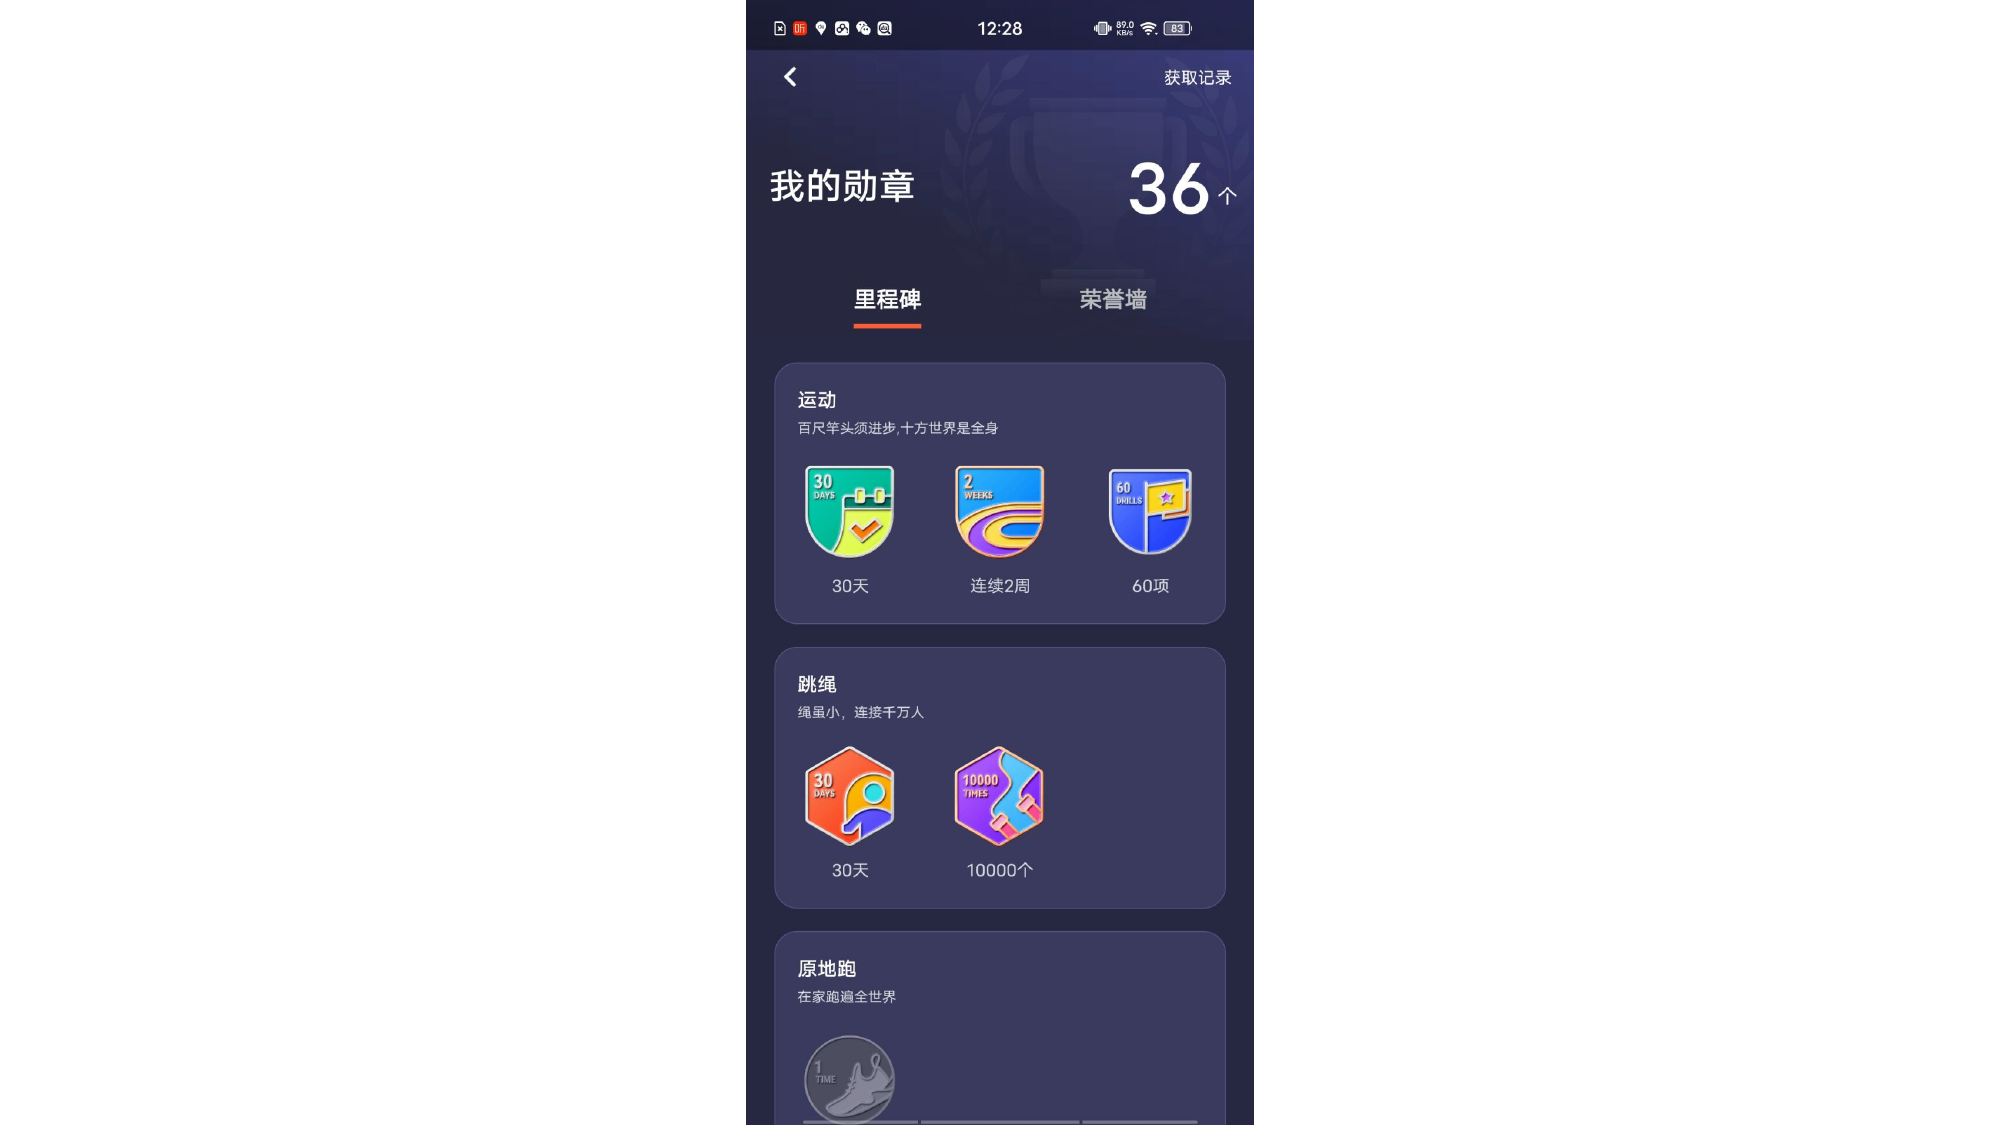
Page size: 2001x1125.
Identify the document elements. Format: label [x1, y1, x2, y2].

picture [746, 0, 1254, 1125]
